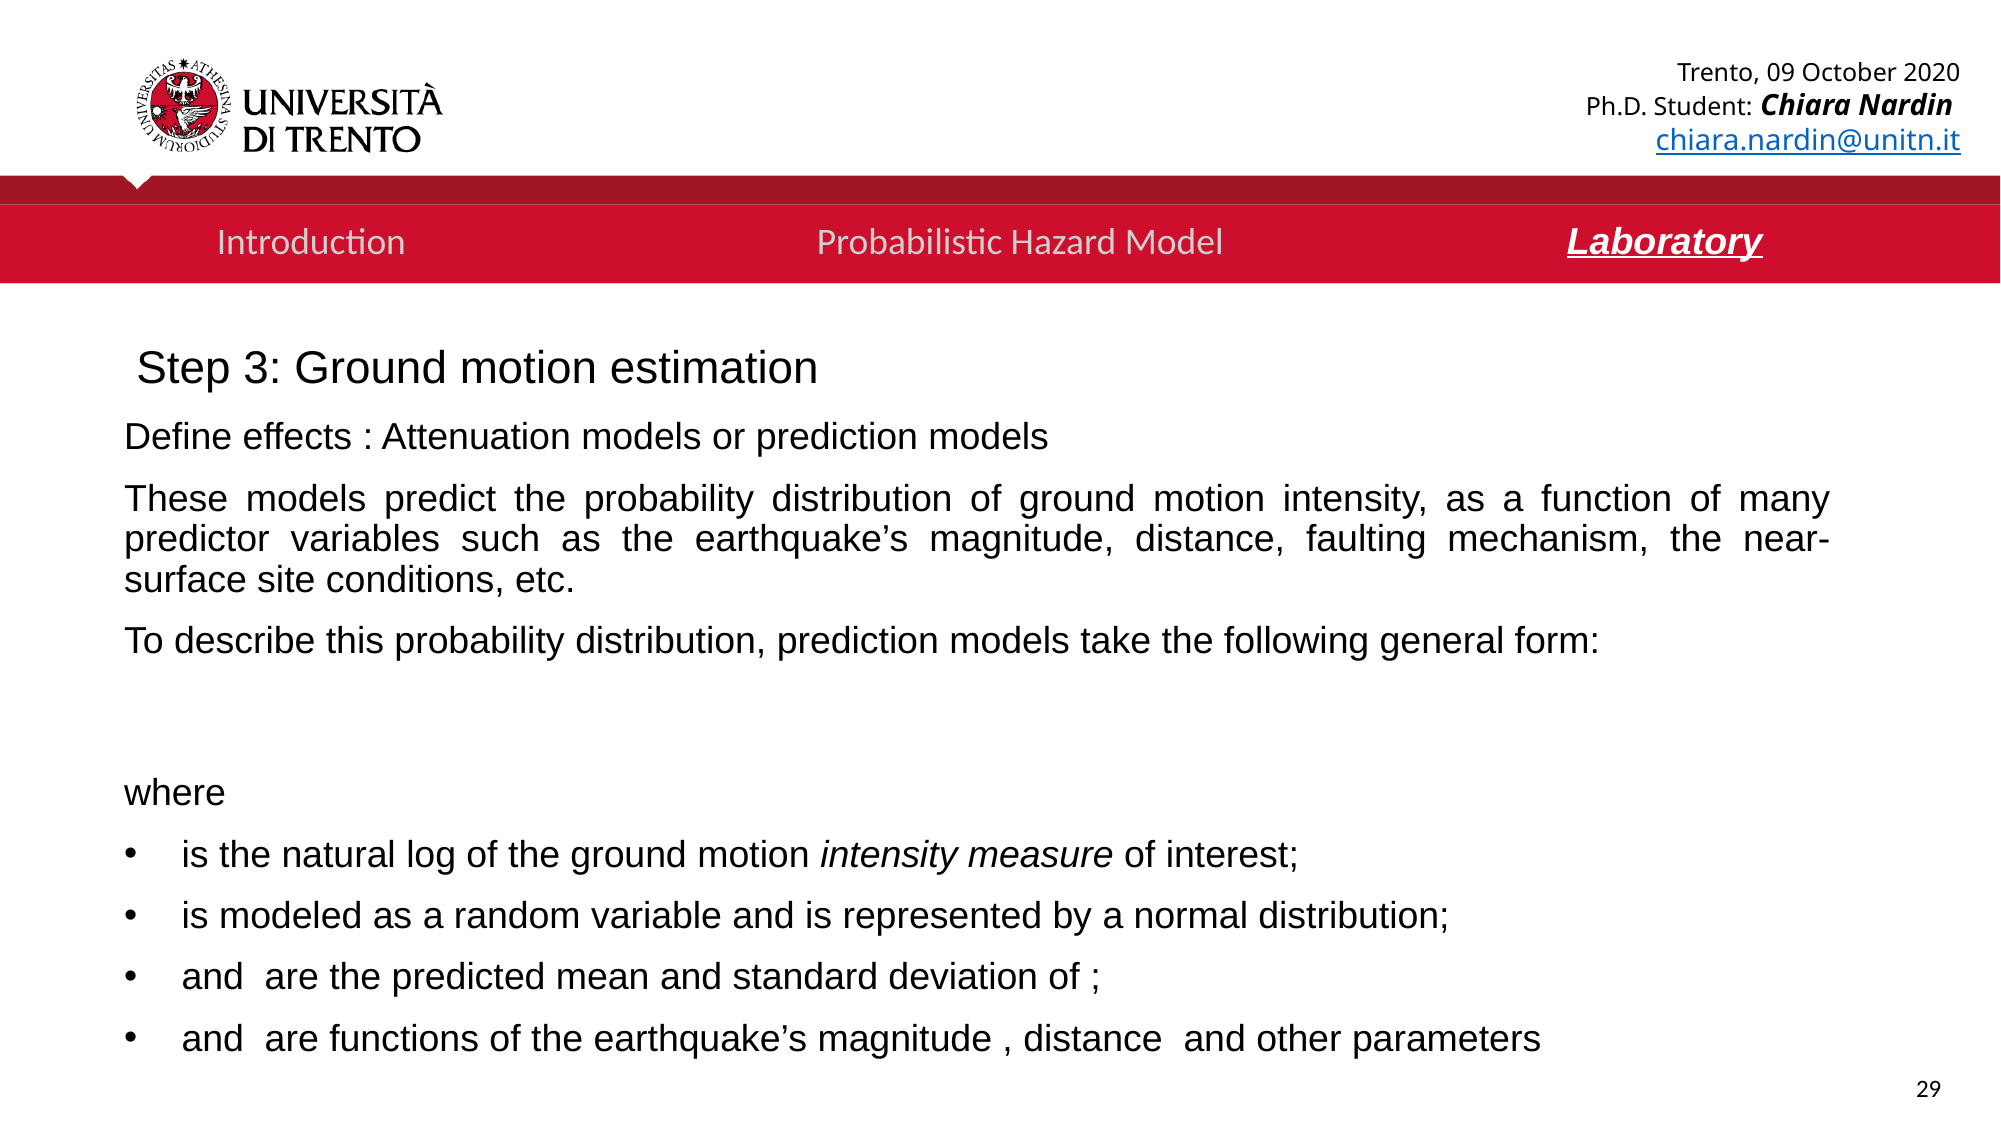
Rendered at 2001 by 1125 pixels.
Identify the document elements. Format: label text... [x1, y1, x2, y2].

picture [717, 431, 728, 437]
picture [964, 431, 975, 437]
picture [1006, 431, 1017, 437]
picture [534, 431, 545, 437]
picture [598, 431, 606, 437]
picture [934, 431, 942, 437]
text_box Trento, 09 October 2020 Ph.D. Student: Chiara Nardin chiara.nardin@unitn.it [1401, 48, 1976, 169]
picture [638, 431, 648, 437]
picture [454, 431, 463, 437]
picture [794, 431, 805, 437]
picture [432, 431, 443, 437]
picture [247, 431, 258, 437]
picture [985, 431, 995, 437]
picture [288, 431, 299, 437]
list [121, 437, 1858, 1075]
slide_number 29 [1857, 1065, 2000, 1125]
picture [156, 431, 167, 437]
picture [390, 426, 398, 437]
picture [216, 431, 227, 437]
picture [131, 426, 146, 437]
picture [814, 431, 824, 437]
picture [556, 431, 565, 437]
picture [617, 431, 628, 437]
picture [196, 431, 205, 437]
picture [761, 431, 771, 437]
picture [903, 431, 912, 437]
picture [587, 431, 595, 437]
picture [881, 431, 892, 437]
list Step 3: Ground motion estimation [121, 336, 1858, 408]
picture [945, 431, 953, 437]
text_box Introduction Probabilistic Hazard Model Laboratory [121, 209, 1858, 280]
picture [0, 0, 2001, 1125]
picture [659, 431, 670, 437]
